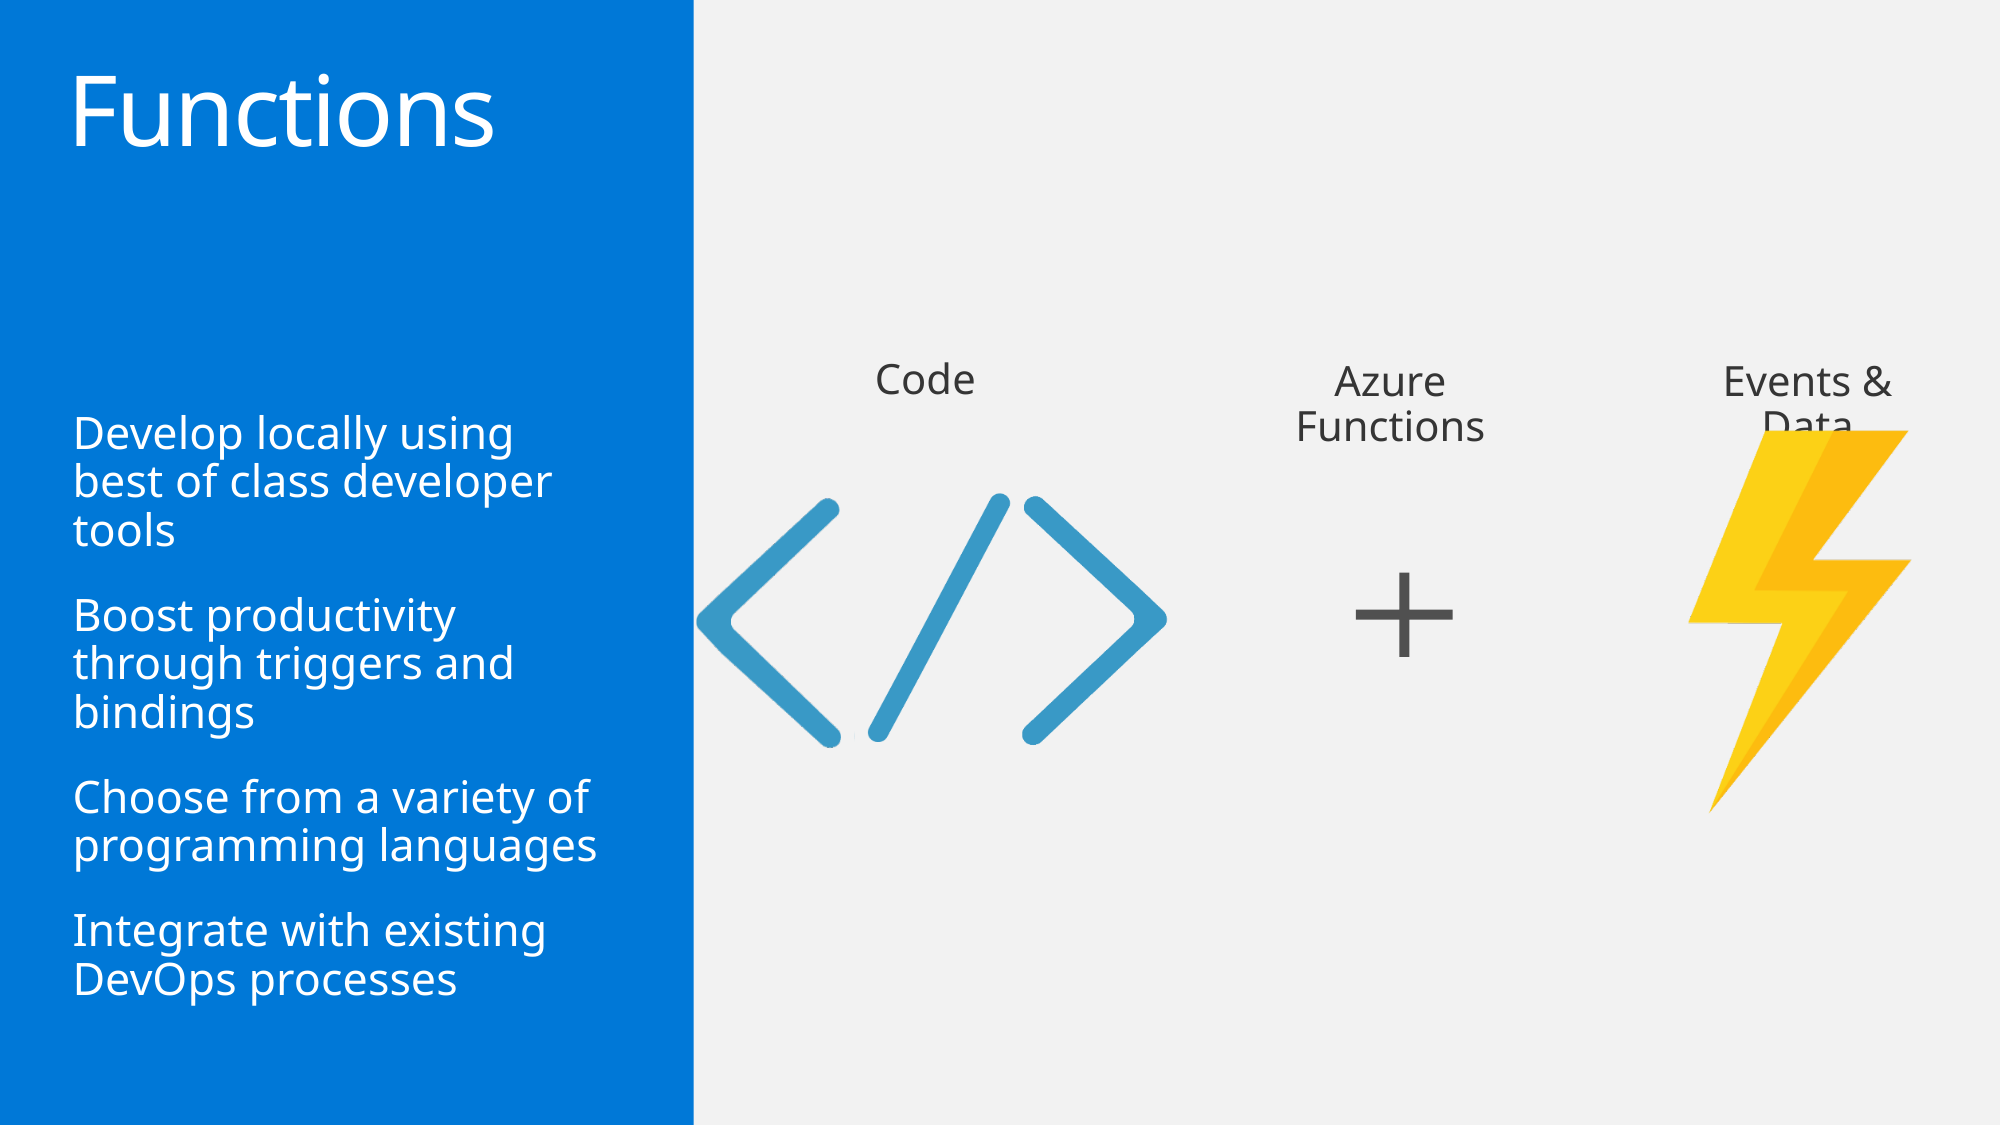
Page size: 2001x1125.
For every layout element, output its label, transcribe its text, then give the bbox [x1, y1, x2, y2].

text_box [1355, 572, 1453, 658]
picture [1542, 399, 2000, 846]
picture [1018, 390, 1184, 859]
text_box Functions [44, 47, 657, 196]
picture [680, 393, 852, 862]
picture [854, 393, 1013, 862]
text_box Develop locally using best of class developer tools Boost productivity through triggers and bindings Choose from a variety of programming languages Integrate with existing DevOps processes [43, 386, 636, 1125]
text_box Azure Functions [1206, 336, 1575, 476]
text_box Code [769, 336, 1082, 427]
text_box [0, 0, 694, 1125]
text_box Events & Data [1646, 336, 1969, 399]
